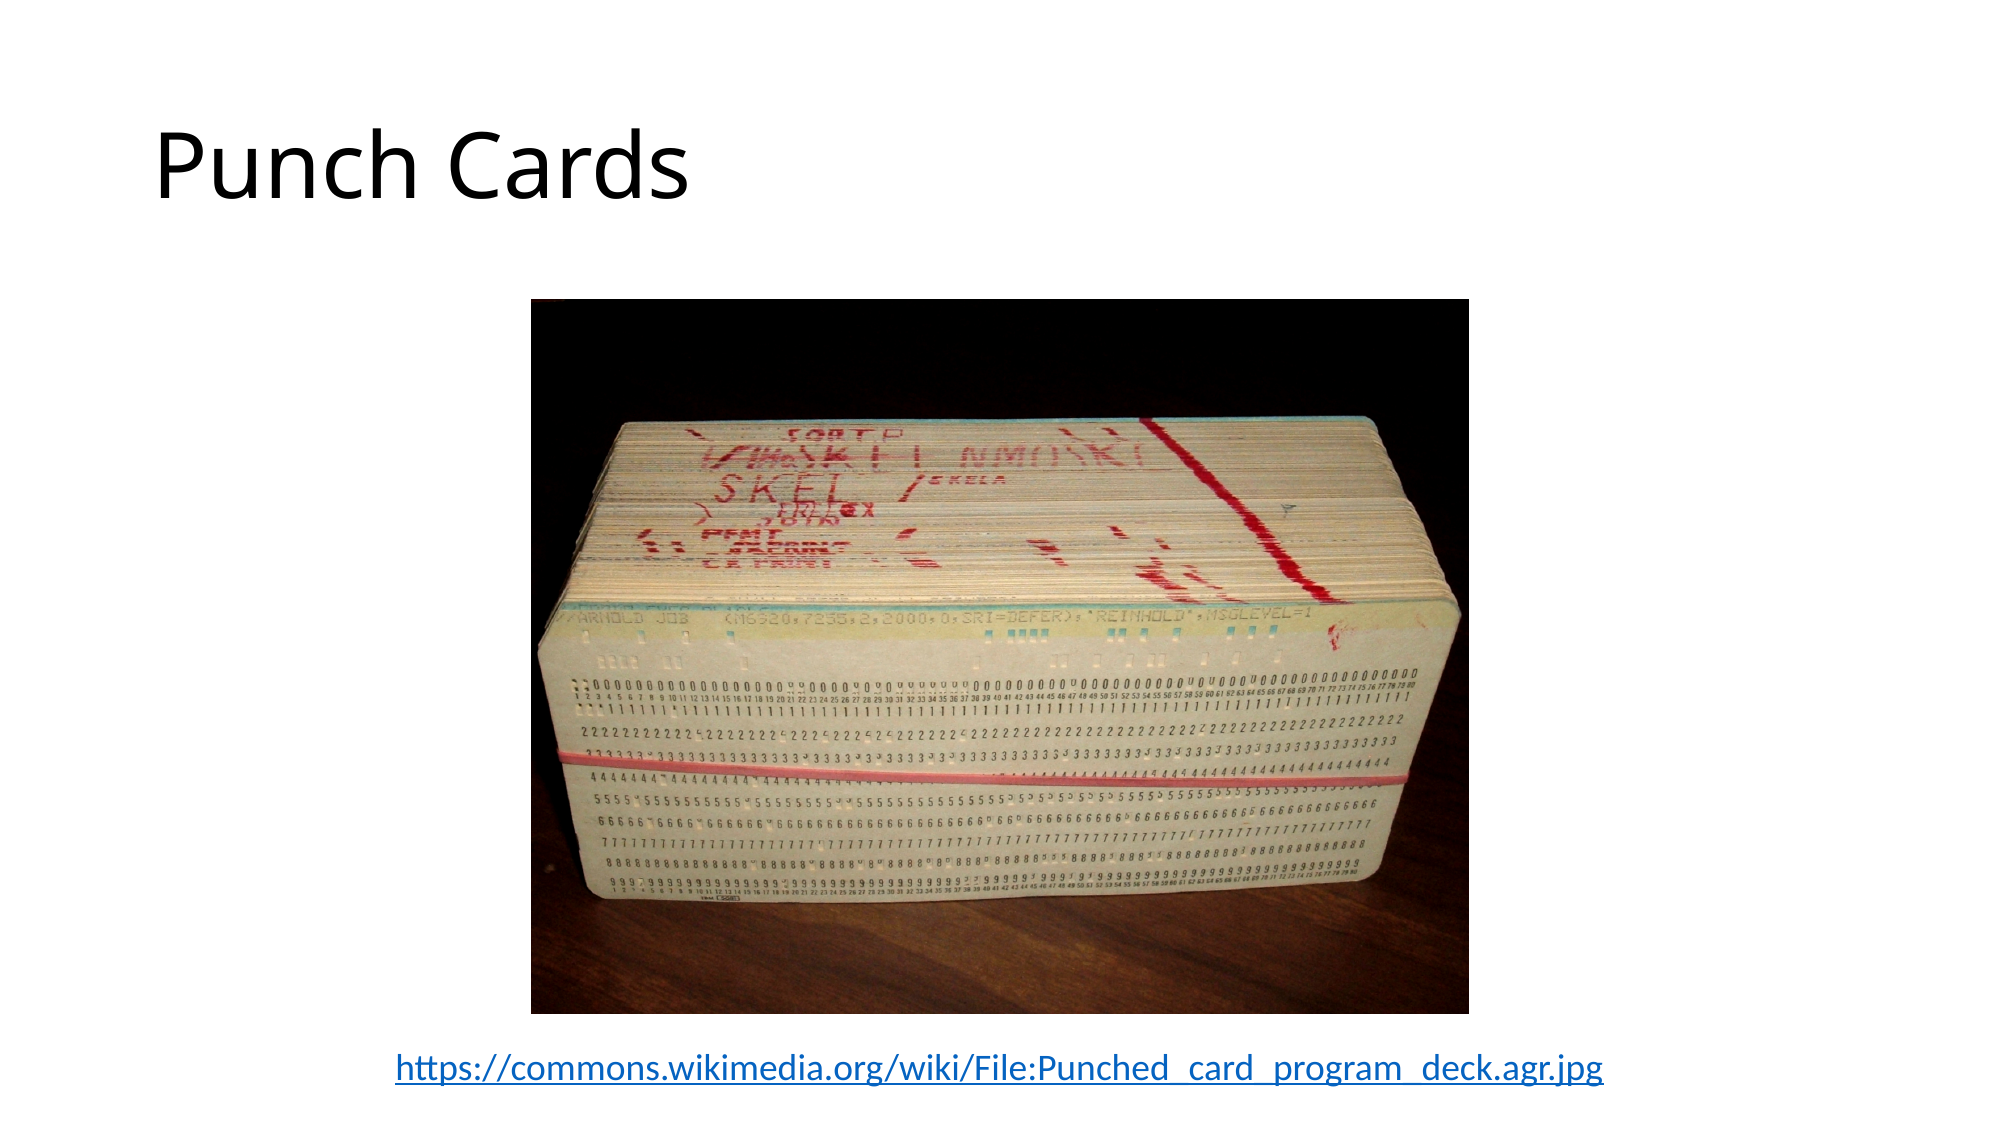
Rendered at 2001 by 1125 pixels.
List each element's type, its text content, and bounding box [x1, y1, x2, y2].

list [531, 299, 1469, 1014]
text_box https://commons.wikimedia.org/wiki/File:Punched_card_program_deck.agr.jpg [380, 1035, 1620, 1096]
title Punch Cards [137, 59, 1863, 278]
